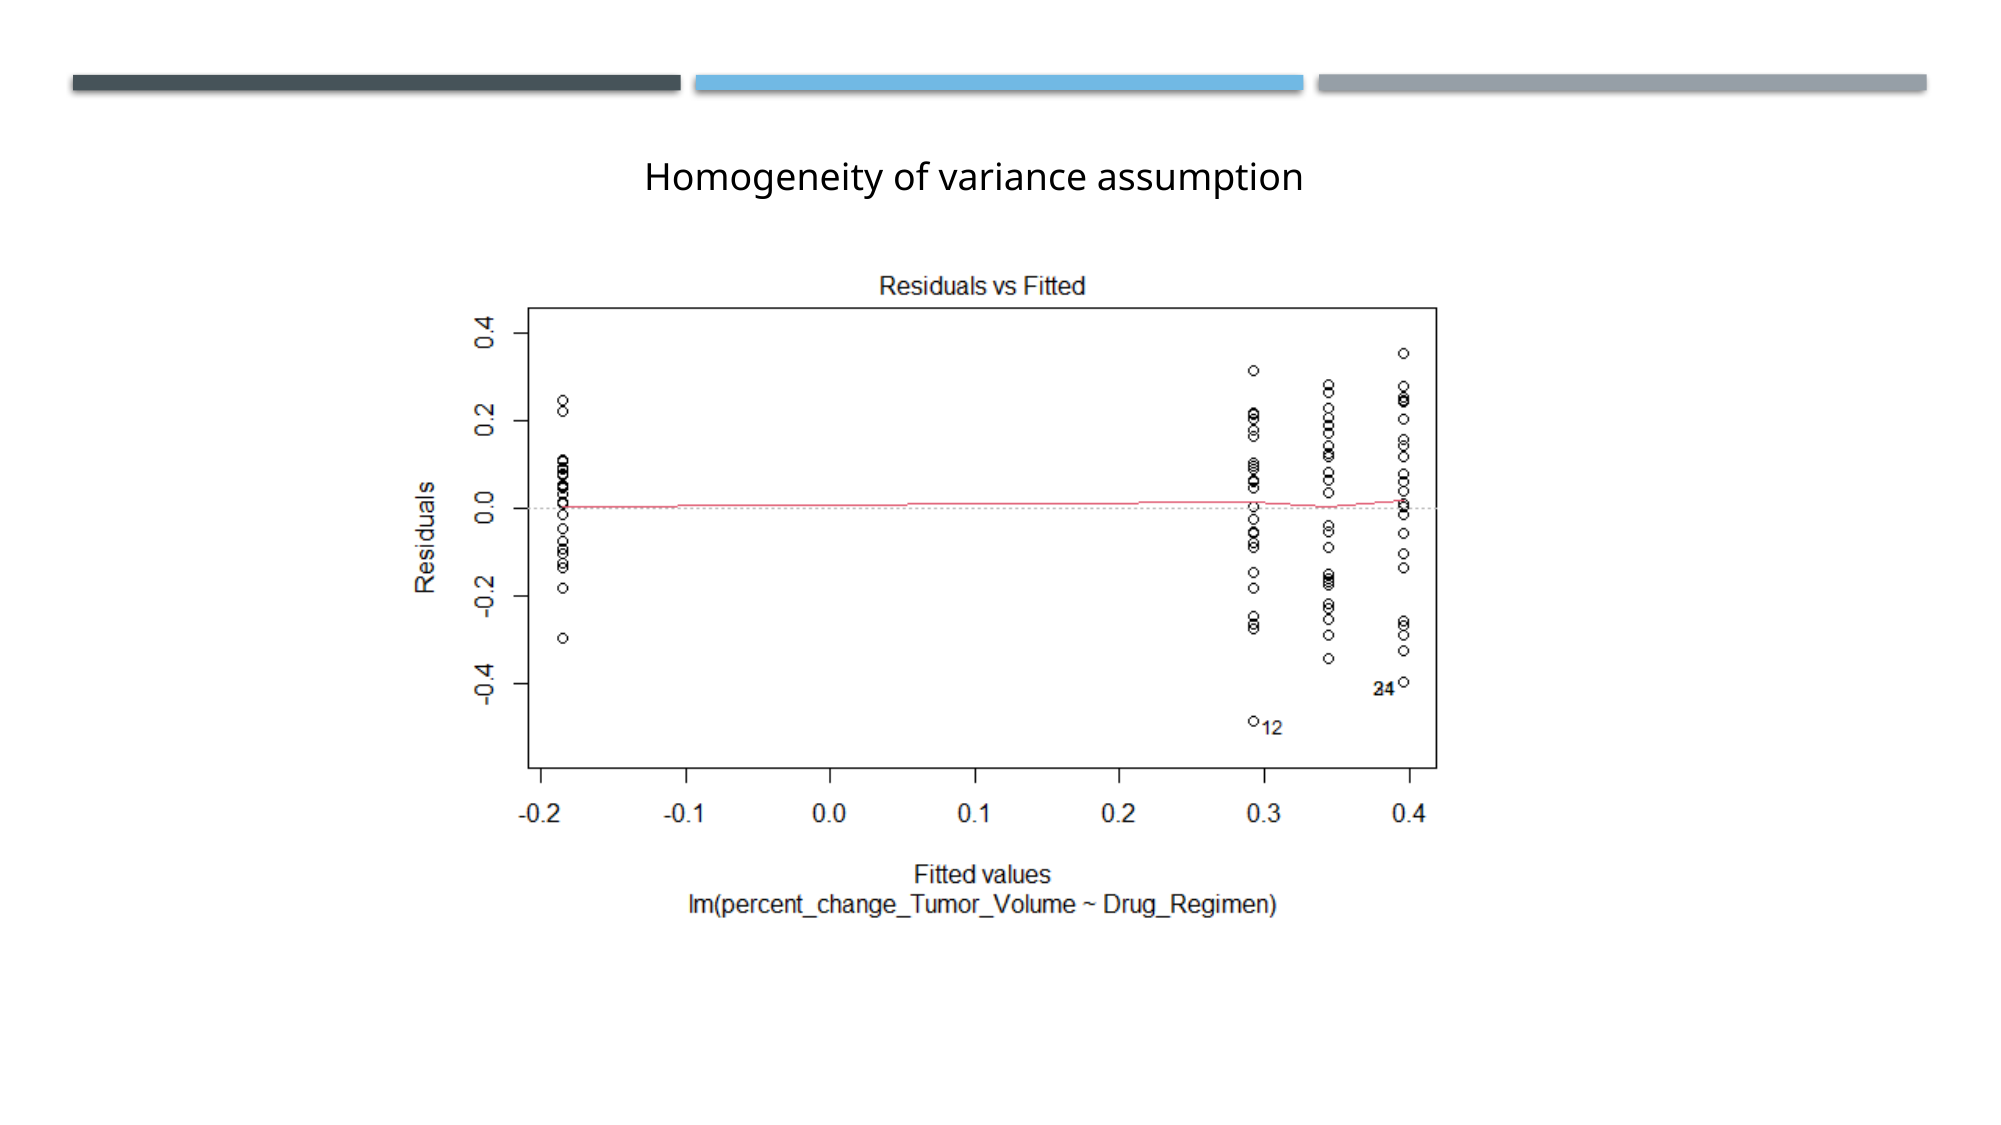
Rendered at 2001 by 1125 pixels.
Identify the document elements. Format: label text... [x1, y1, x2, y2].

picture [405, 244, 1501, 921]
text_box Homogeneity of variance assumption [513, 145, 1436, 206]
